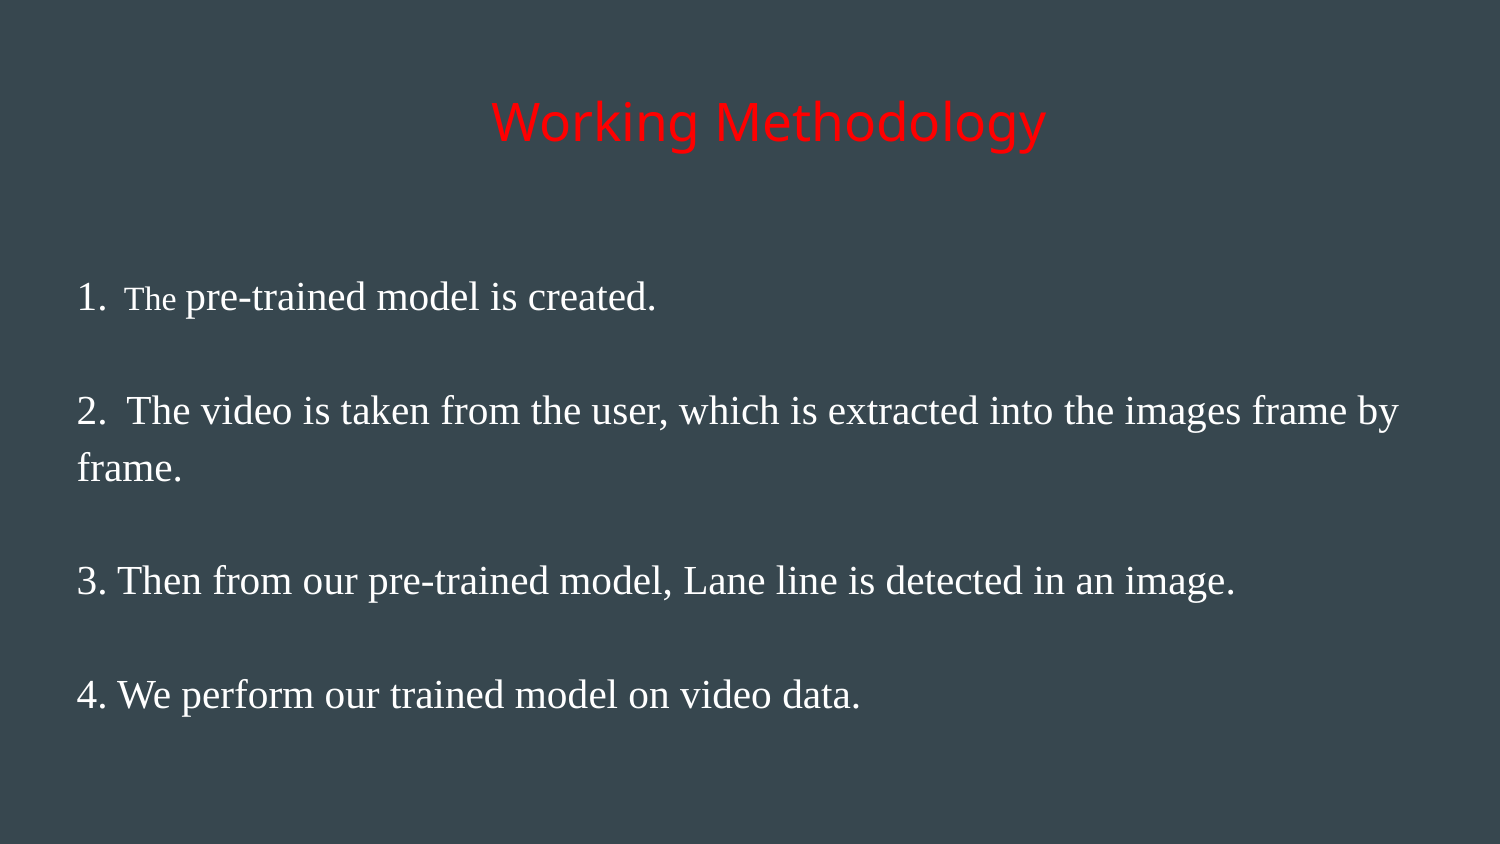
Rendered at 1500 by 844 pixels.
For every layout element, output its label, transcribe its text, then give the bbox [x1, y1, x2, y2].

title Working Methodology [51, 72, 1449, 167]
list 1. The pre-trained model is created. 2. The video is taken from the user, which is extracted into the images frame by frame. 3. Then from our pre-trained model, Lane line is detected in an image. 4. We perform our trained model on video data. [61, 247, 1460, 740]
